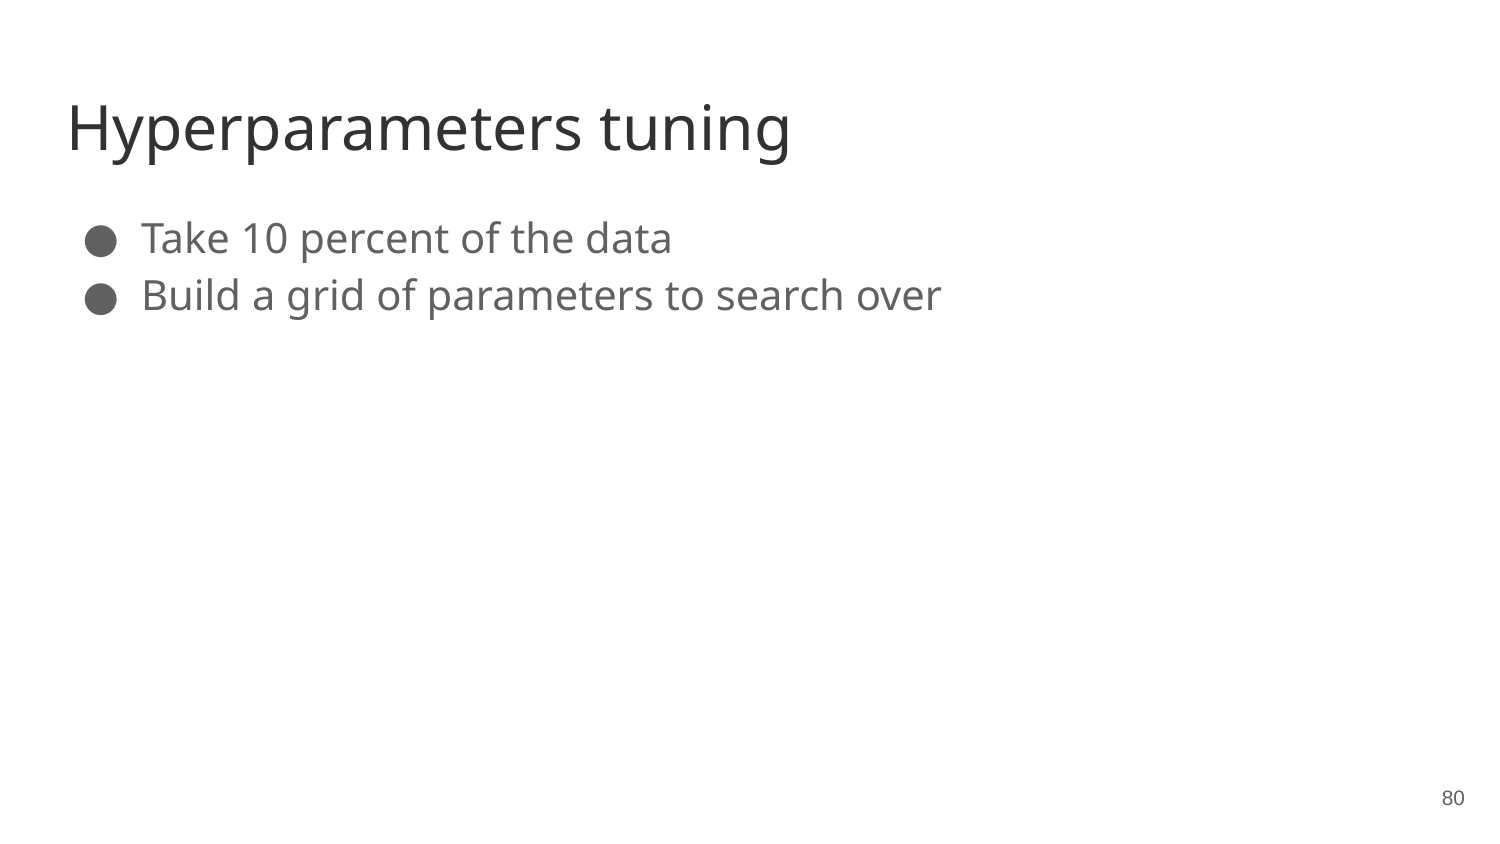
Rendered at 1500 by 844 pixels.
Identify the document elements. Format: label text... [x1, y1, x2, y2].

title Hyperparameters tuning [51, 72, 1449, 167]
list Take 10 percent of the data Build a grid of parameters to search over [51, 189, 1449, 750]
slide_number ‹#› [1389, 764, 1480, 830]
